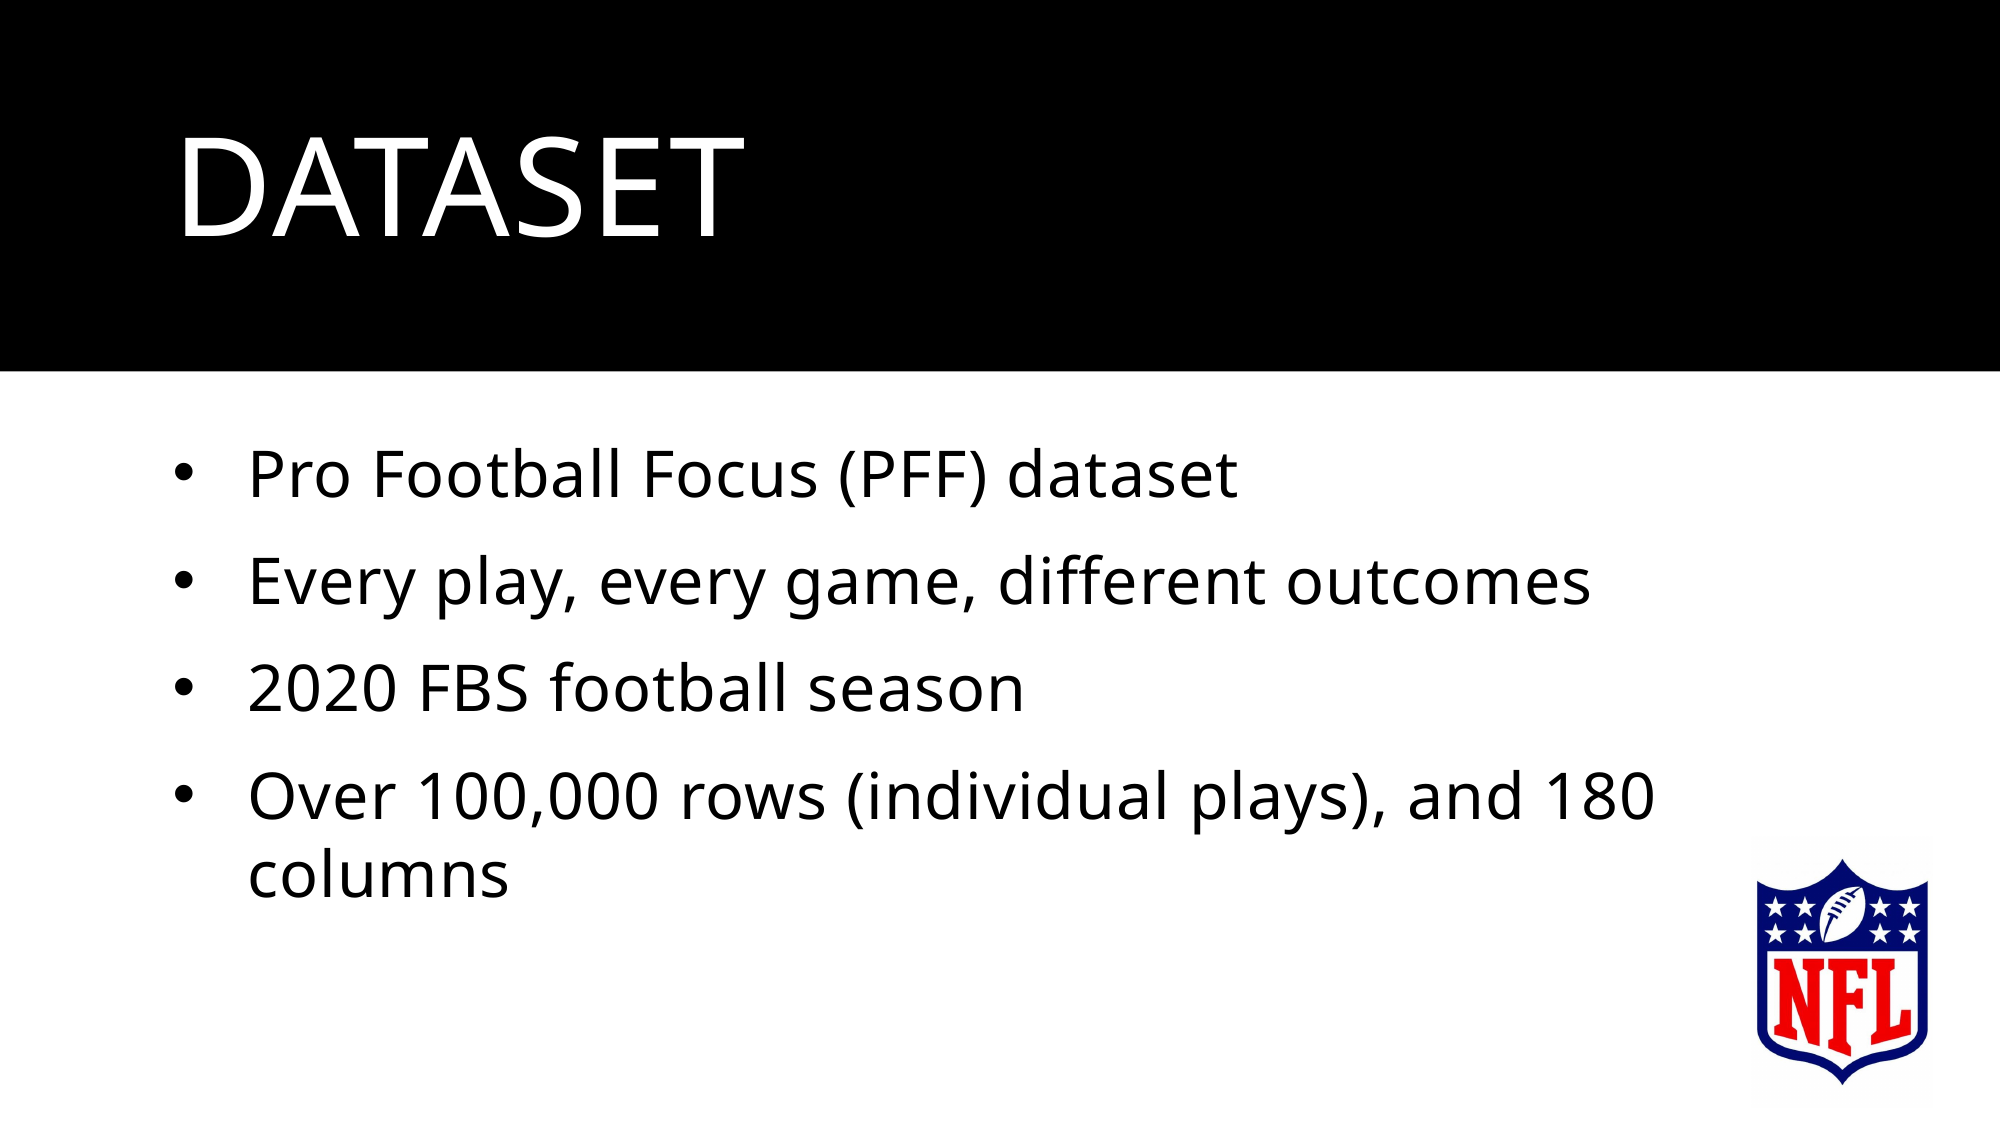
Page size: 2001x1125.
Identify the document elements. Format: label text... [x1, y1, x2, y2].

title Dataset [157, 52, 1842, 332]
picture [1751, 836, 1933, 1108]
list Pro Football Focus (PFF) dataset Every play, every game, different outcomes 2020 FBS football season Over 100,000 rows (individual plays), and 180 columns [157, 424, 1842, 1014]
